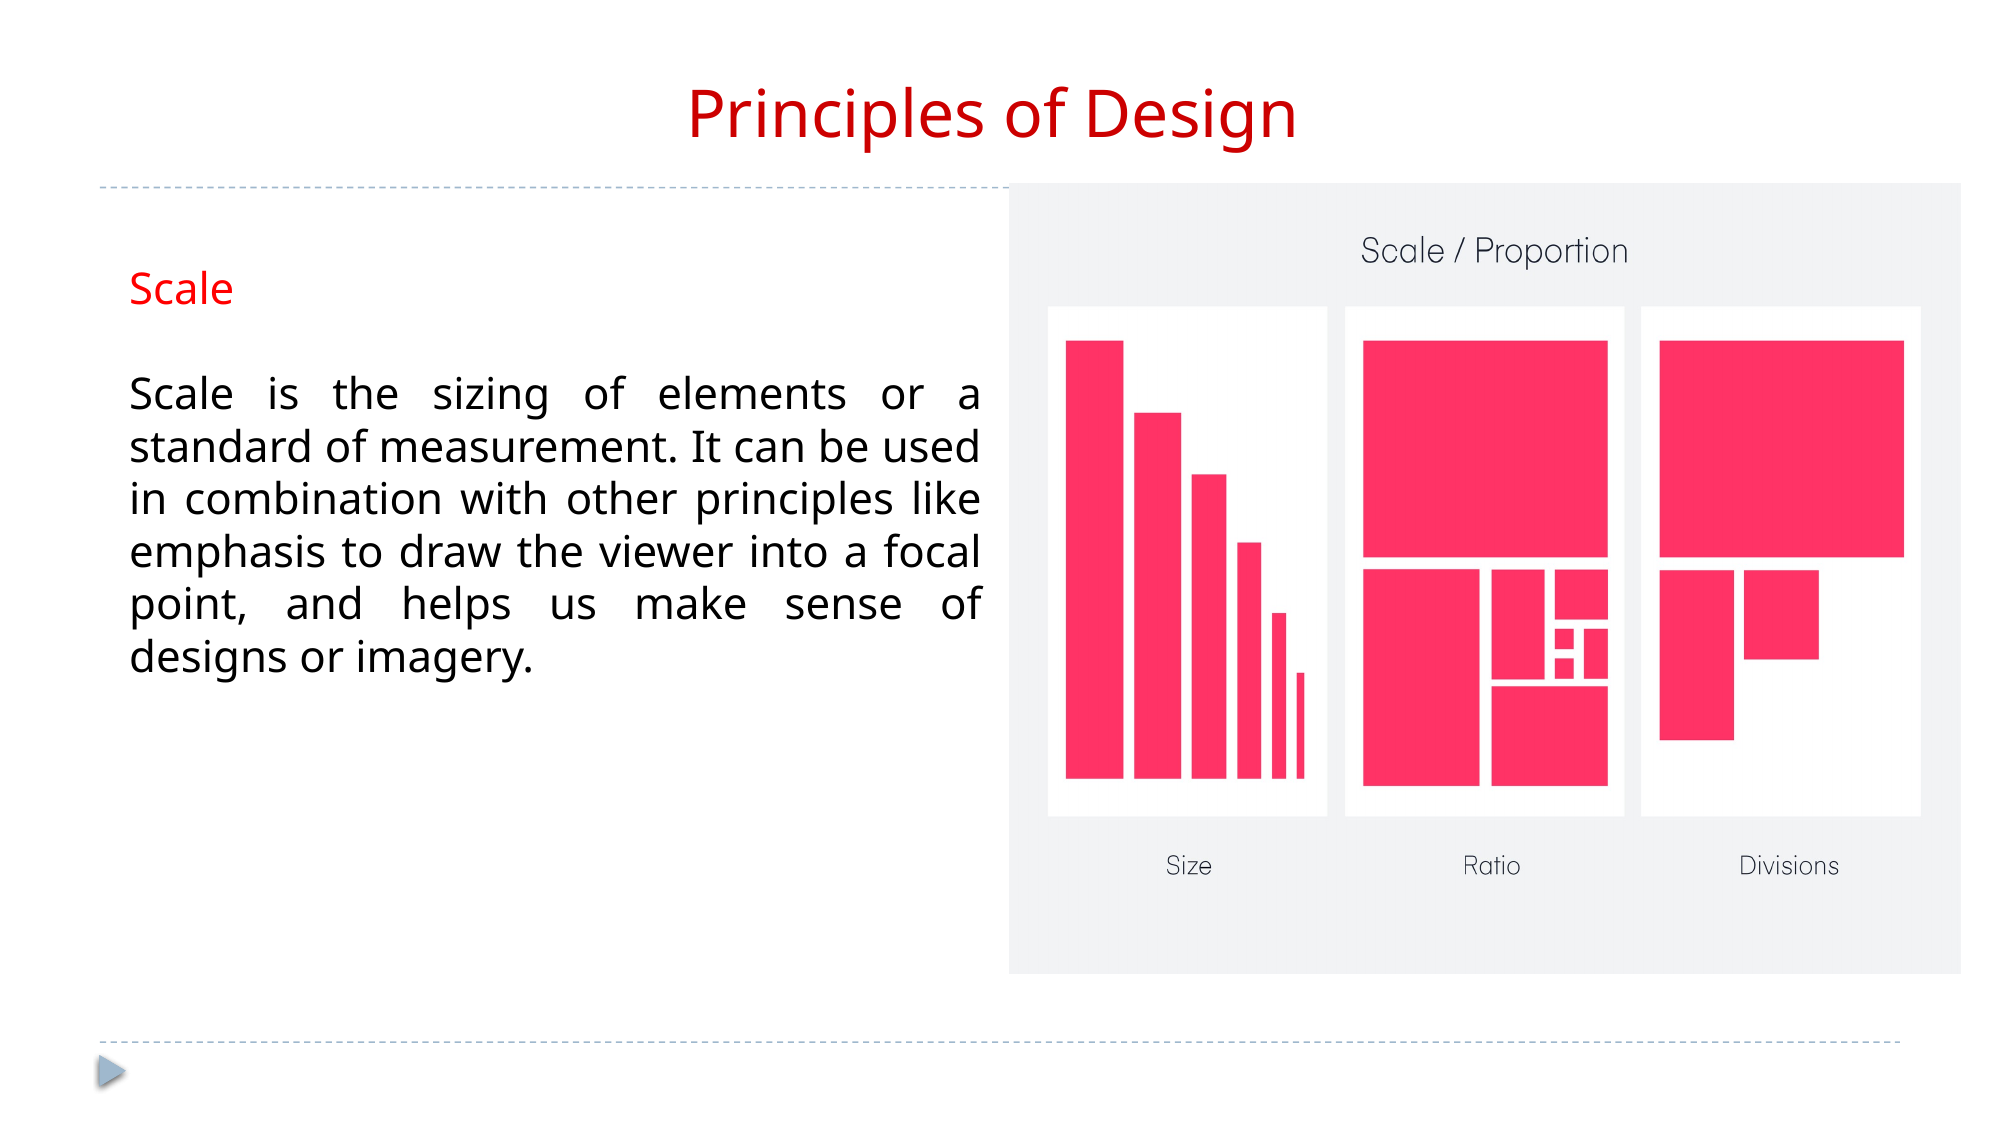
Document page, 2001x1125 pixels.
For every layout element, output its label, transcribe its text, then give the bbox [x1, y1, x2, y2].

picture [1008, 182, 1962, 975]
text_box Scale Scale is the sizing of elements or a standard of measurement. It can be used in combination with other principles like emphasis to draw the viewer into a focal point, and helps us make sense of designs or imagery. [109, 251, 1003, 984]
title Principles of Design [61, 50, 1925, 177]
